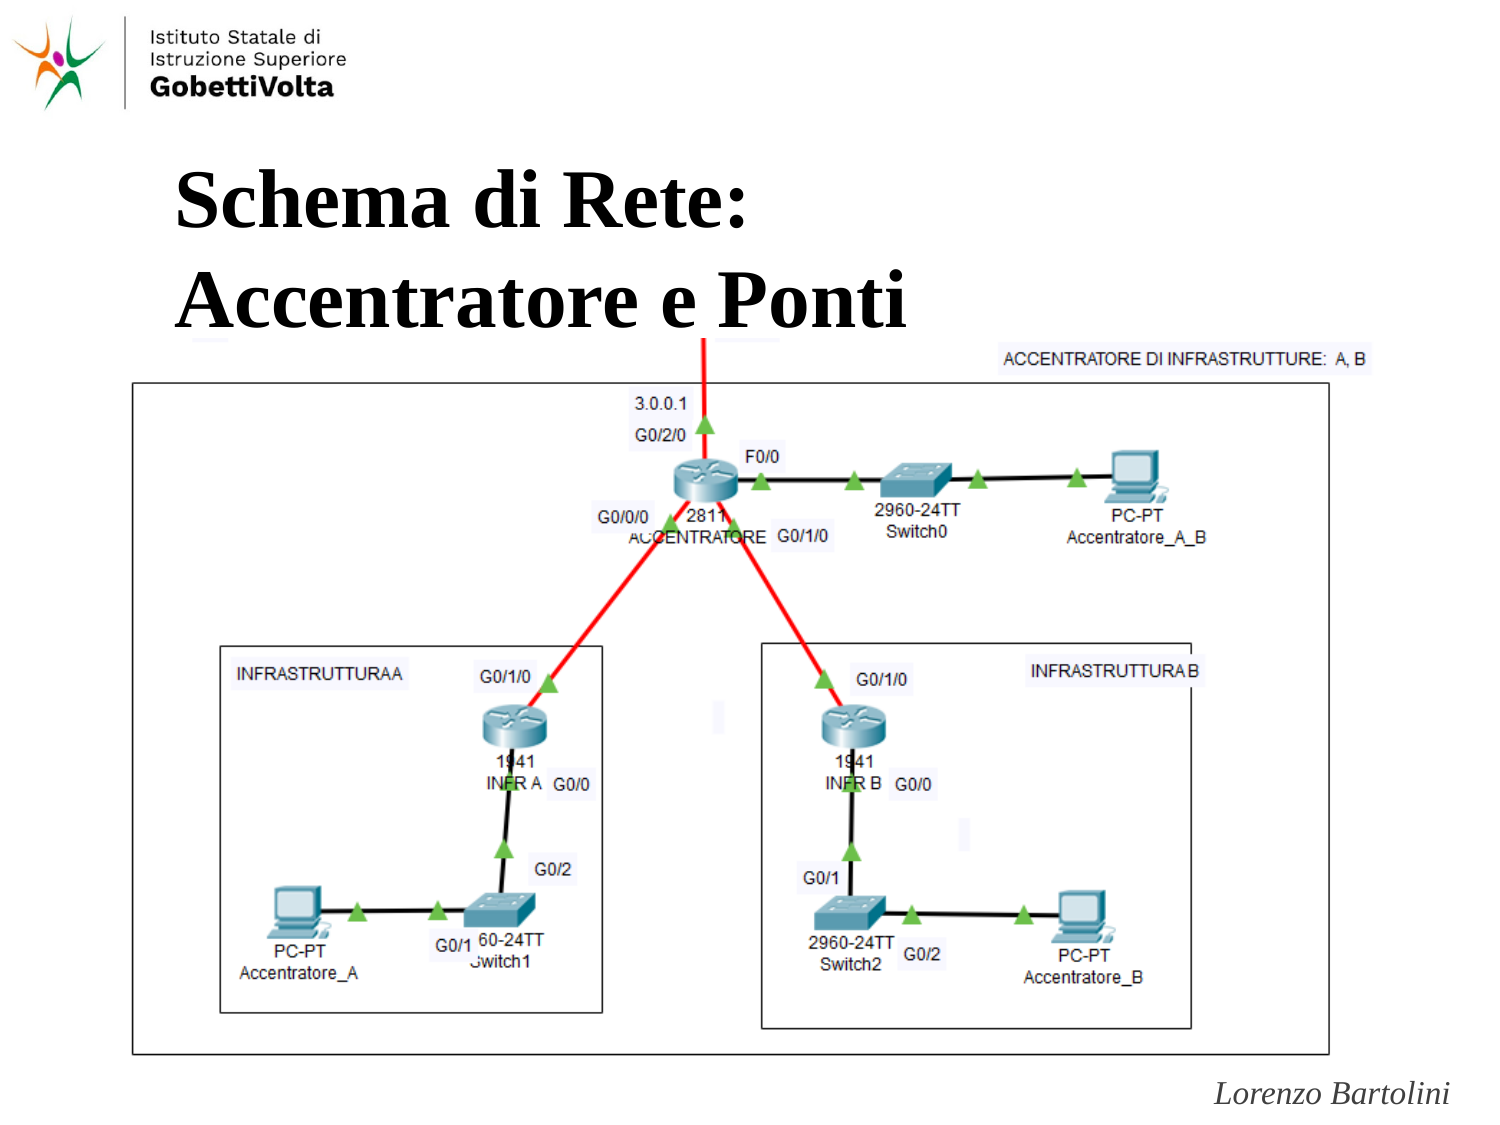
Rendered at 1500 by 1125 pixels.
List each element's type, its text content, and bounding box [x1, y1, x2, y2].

text_box Lorenzo Bartolini [1199, 1064, 1500, 1119]
text_box Schema di Rete: Accentratore e Ponti [159, 137, 1187, 336]
picture [111, 337, 1377, 1067]
picture [0, 0, 361, 122]
